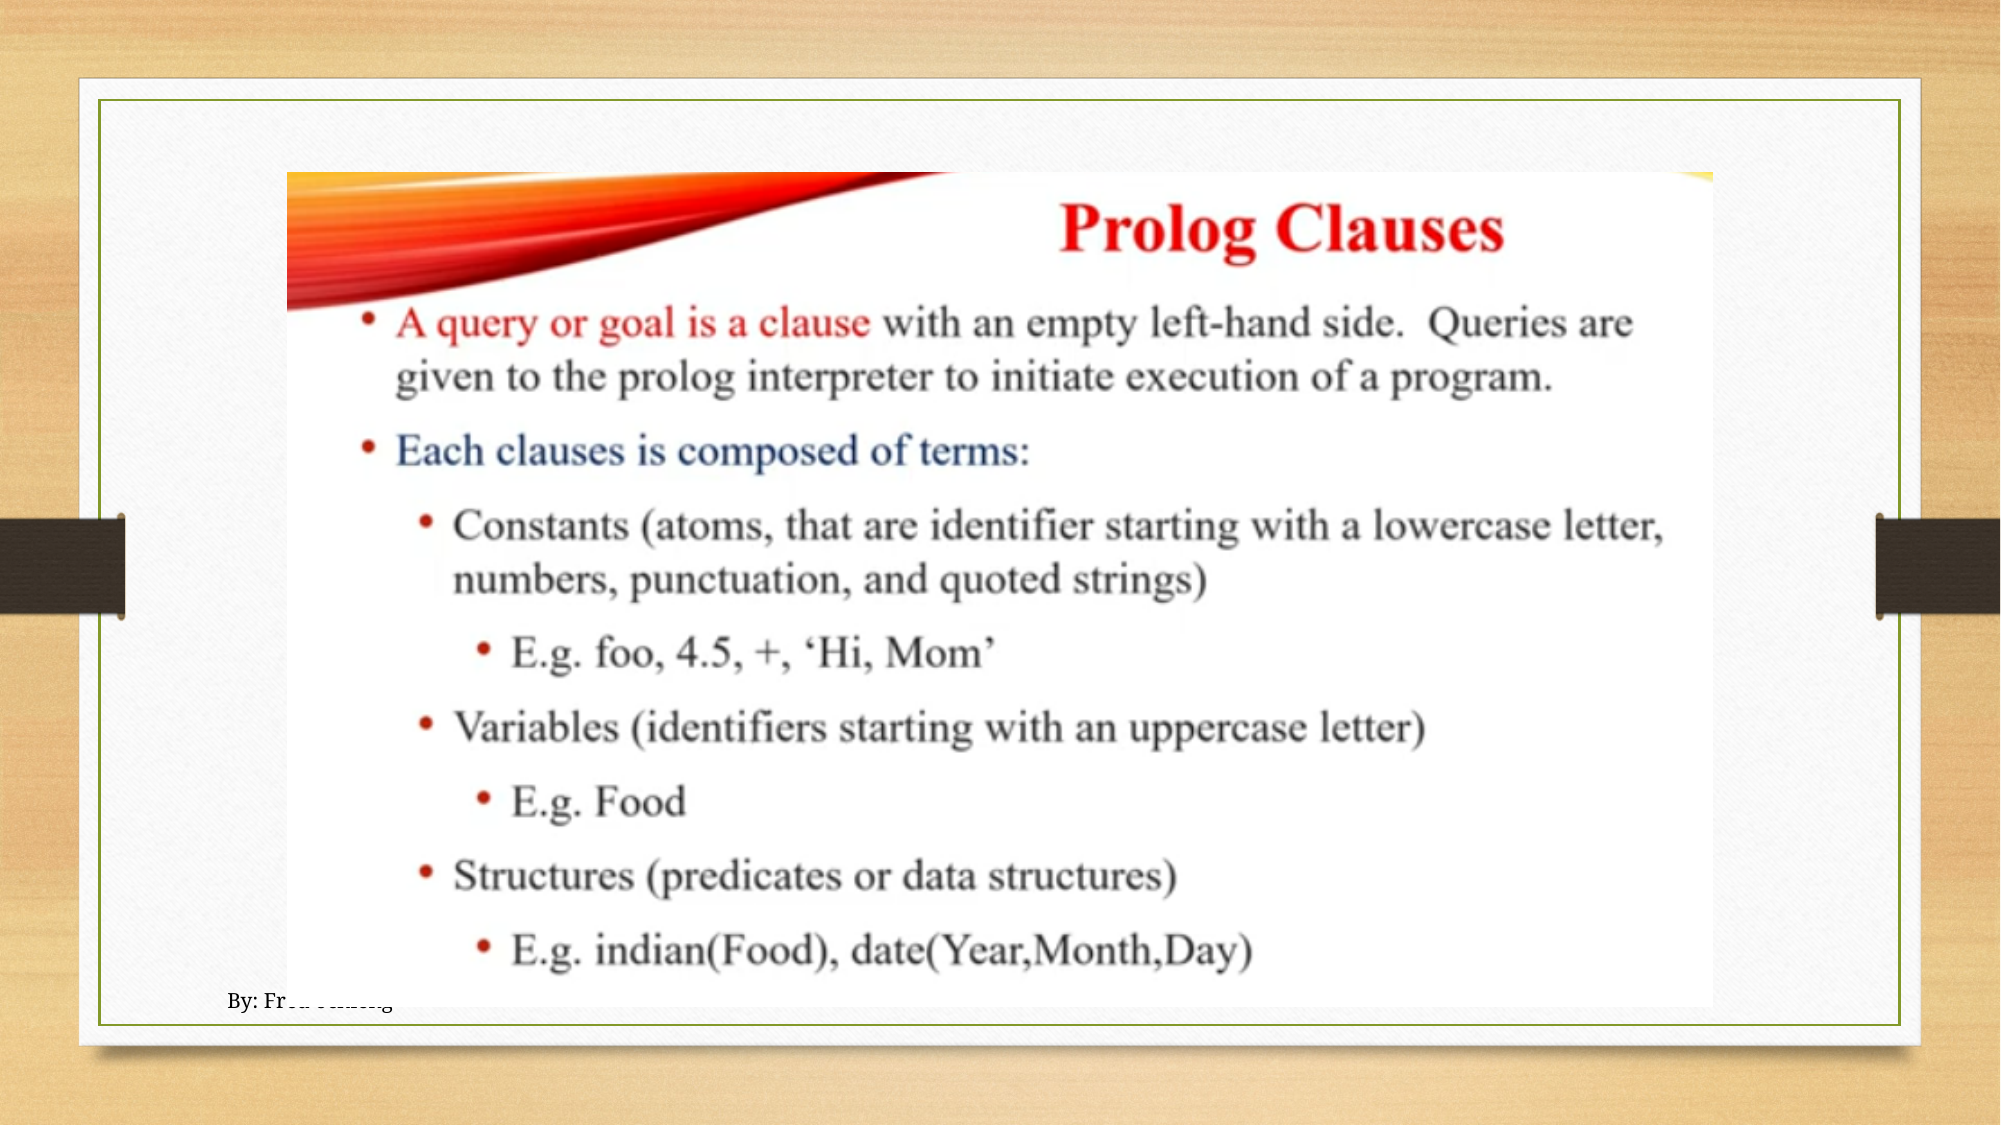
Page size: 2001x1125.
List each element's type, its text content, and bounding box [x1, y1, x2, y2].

footer By: Fred ochieng [212, 979, 1411, 1025]
picture [0, 0, 2001, 1125]
